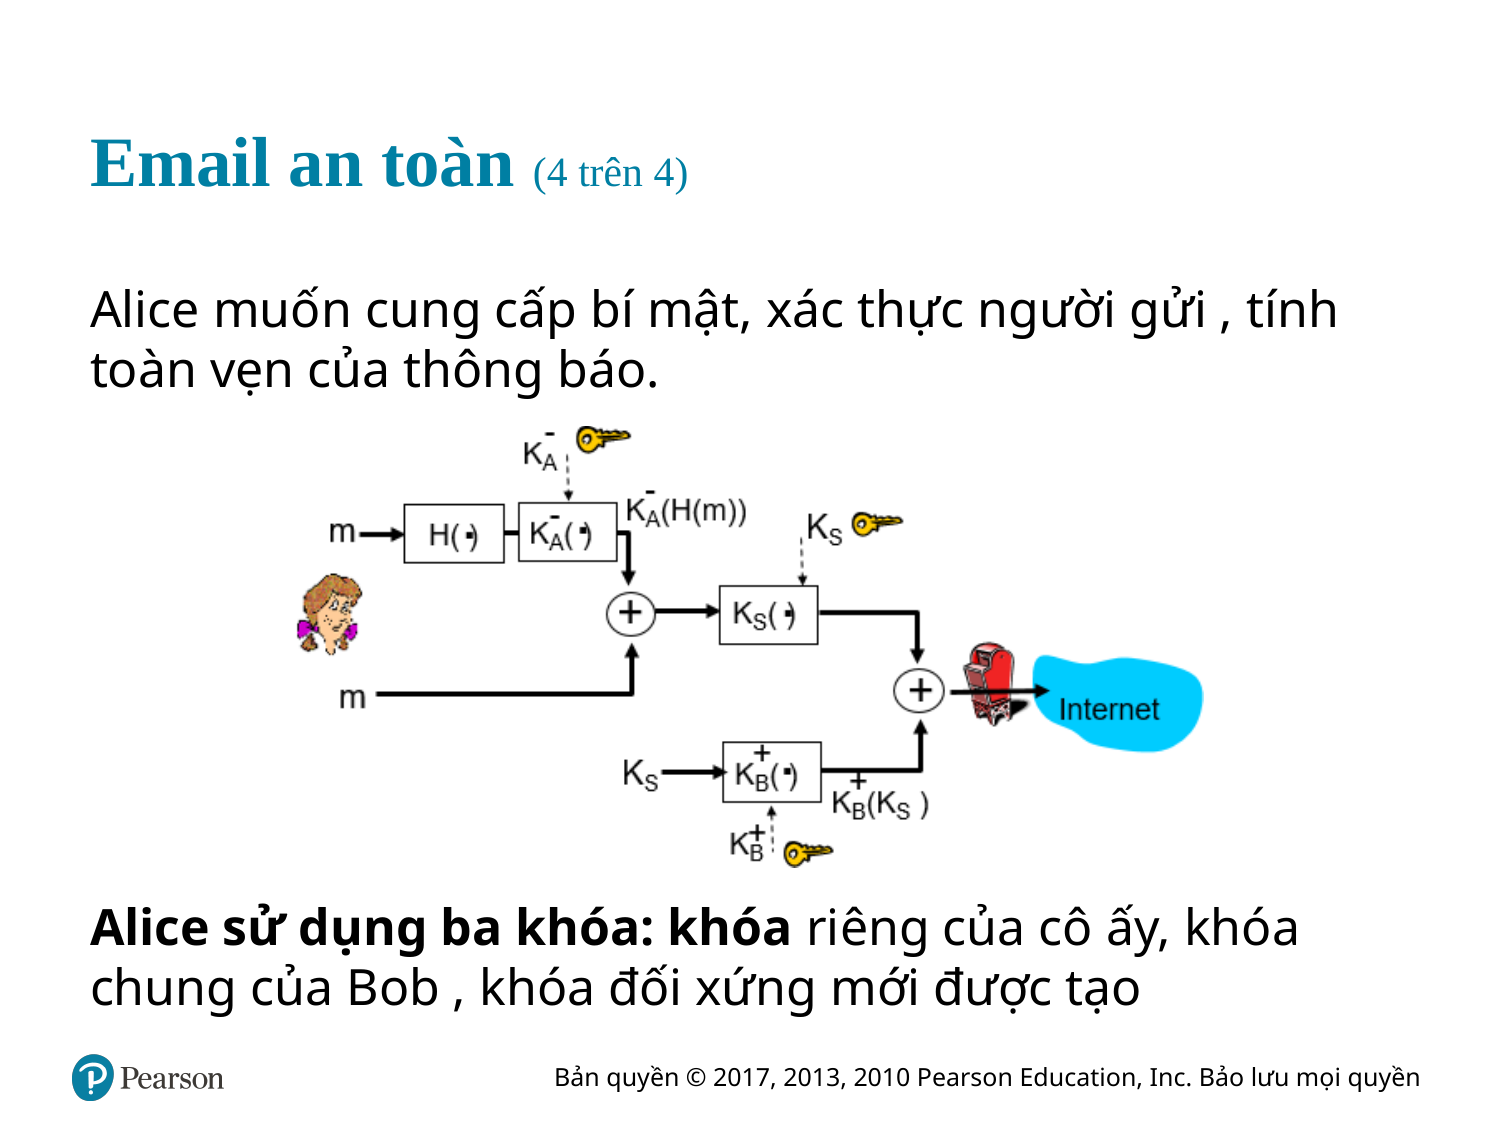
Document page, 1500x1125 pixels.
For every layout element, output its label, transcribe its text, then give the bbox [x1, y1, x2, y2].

list Alice sử dụng ba khóa: khóa riêng của cô ấy, khóa chung của Bob , khóa đối xứng mới được tạo [75, 880, 1425, 1125]
picture [296, 426, 1204, 868]
list Alice muốn cung cấp bí mật, xác thực người gửi , tính toàn vẹn của thông báo. [75, 262, 1425, 880]
title Email an toàn (4 trên 4) [75, 0, 1425, 216]
